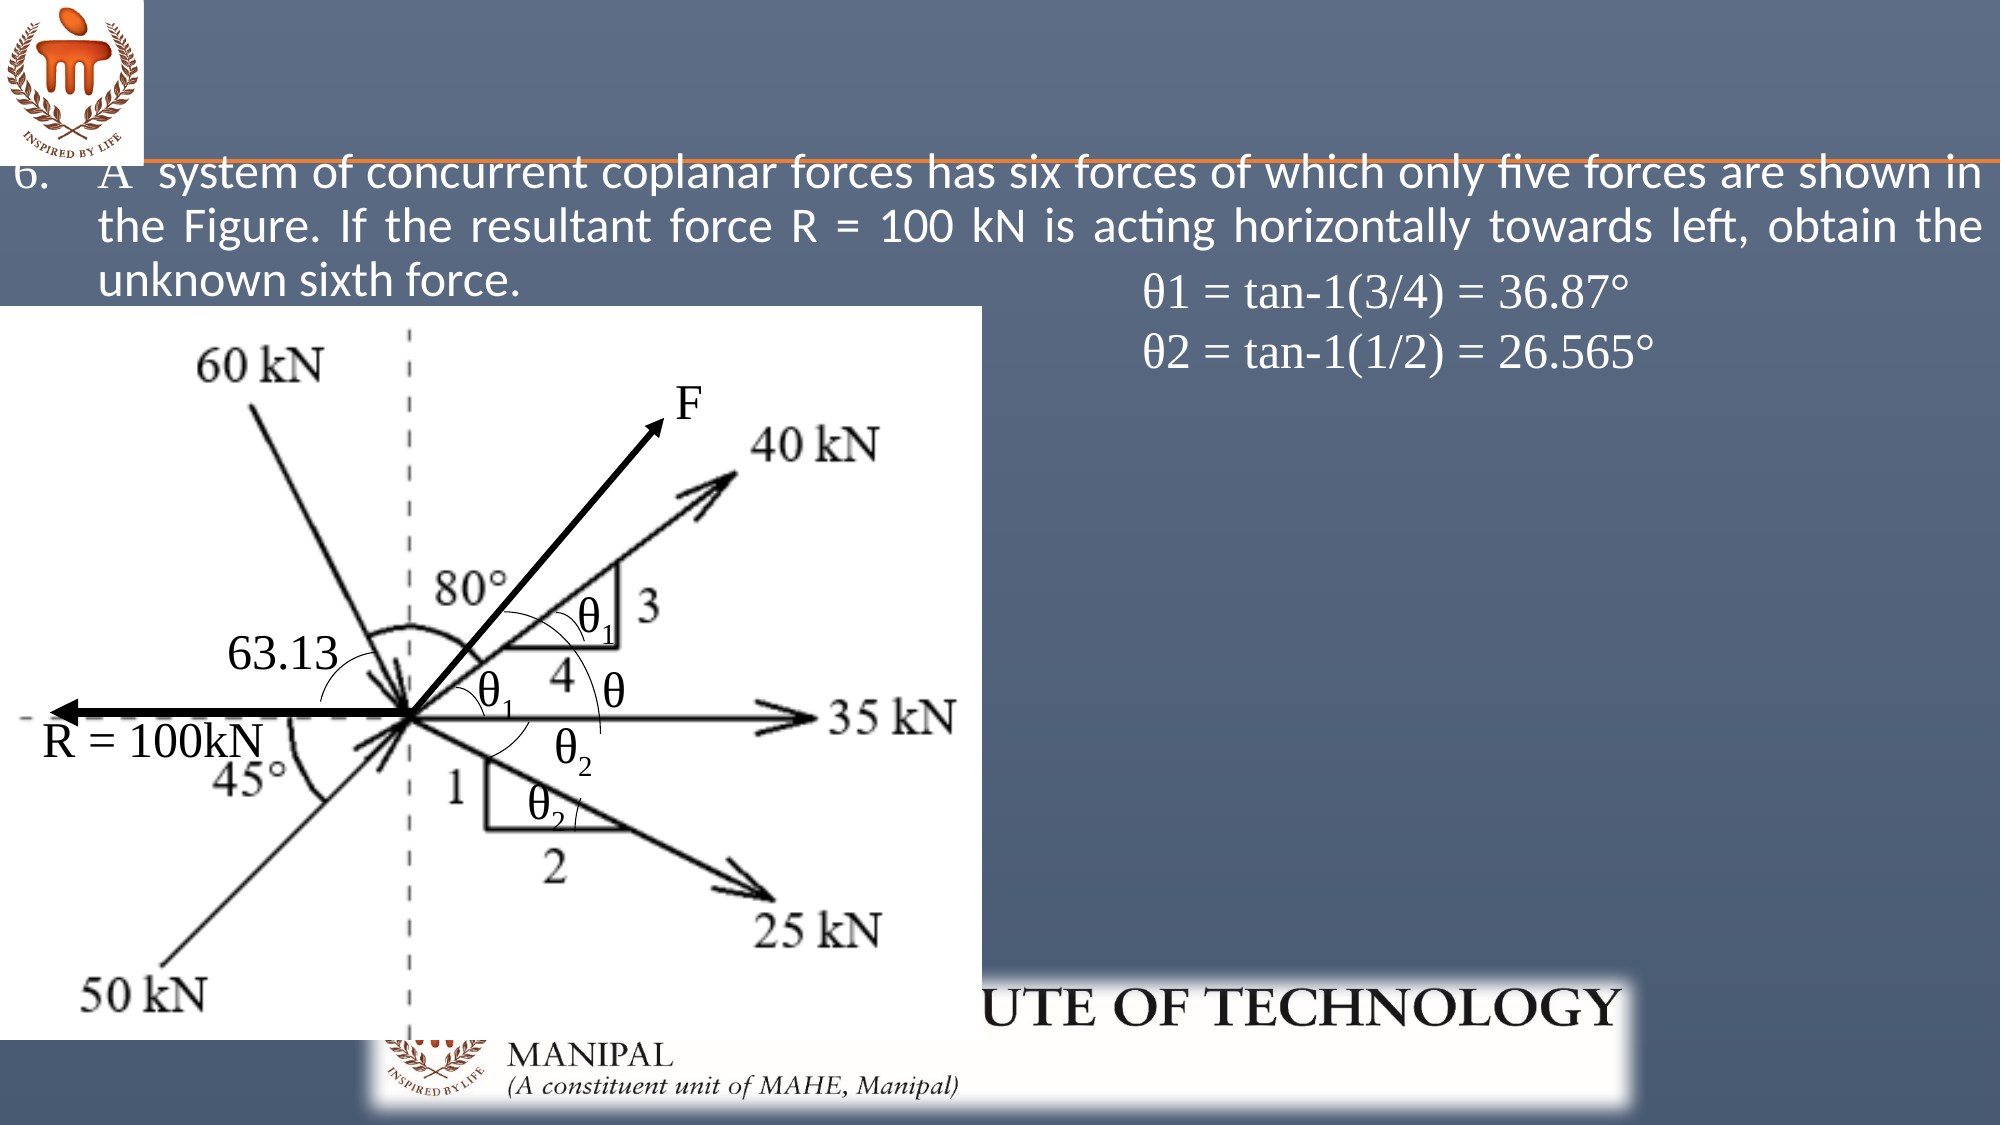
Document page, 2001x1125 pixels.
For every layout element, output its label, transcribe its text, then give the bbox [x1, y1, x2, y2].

list A system of concurrent coplanar forces has six forces of which only five forces are shown in the Figure. If the resultant force R = 100 kN is acting horizontally towards left, obtain the unknown sixth force. [0, 137, 2000, 250]
picture [0, 2, 144, 166]
picture [0, 306, 1624, 1103]
text_box θ1 = tan-1(3/4) = 36.87° θ2 = tan-1(1/2) = 26.565° [1127, 251, 1821, 447]
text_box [412, 417, 665, 713]
